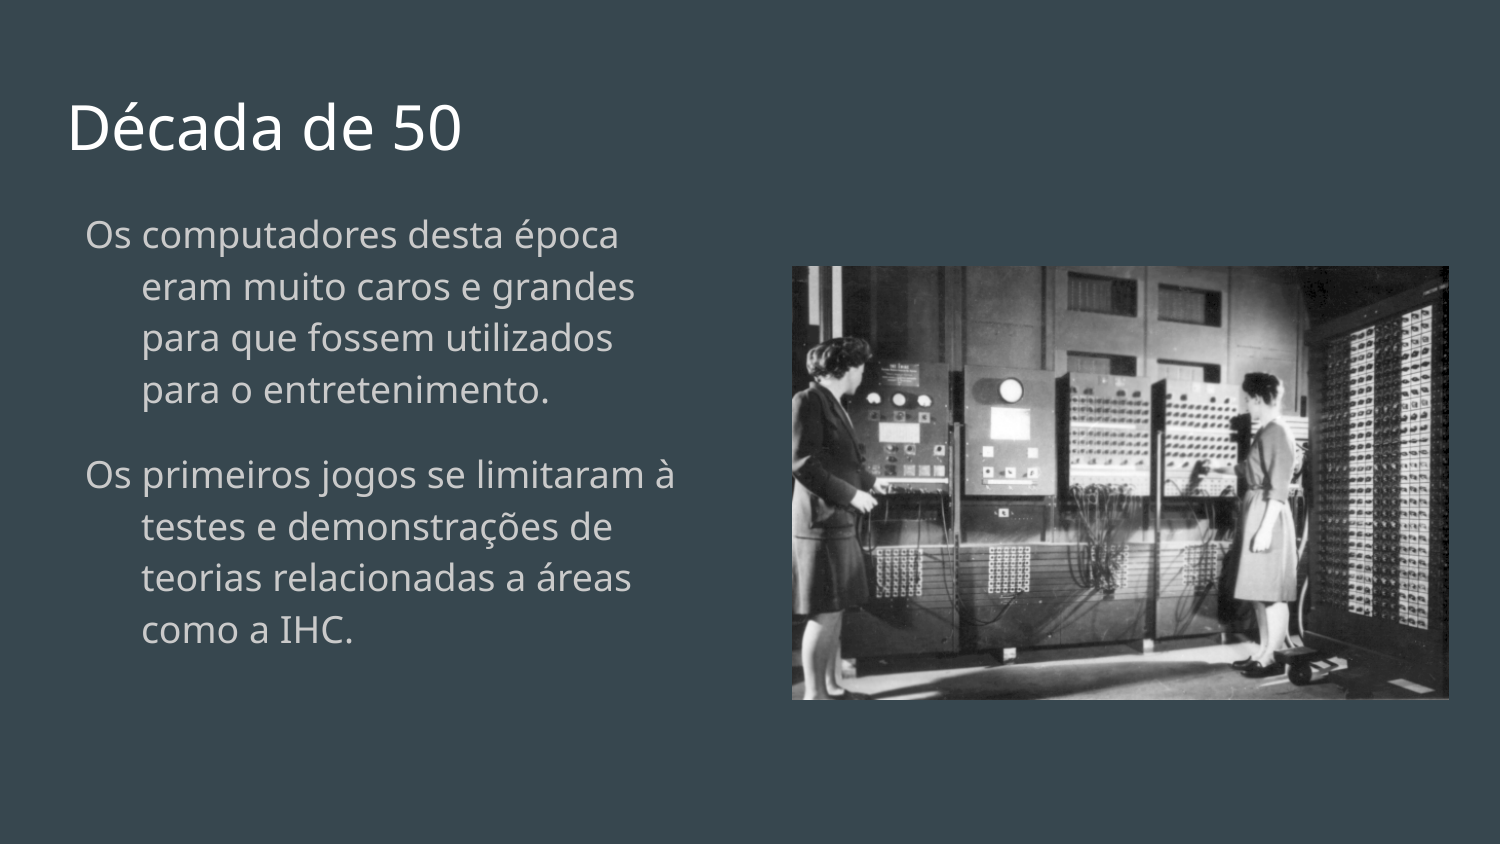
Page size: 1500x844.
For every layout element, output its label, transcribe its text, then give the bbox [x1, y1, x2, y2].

picture [792, 266, 1450, 700]
list Os computadores desta época eram muito caros e grandes para que fossem utilizados para o entretenimento. Os primeiros jogos se limitaram à testes e demonstrações de teorias relacionadas a áreas como a IHC. [51, 189, 708, 750]
title Década de 50 [51, 72, 1449, 167]
